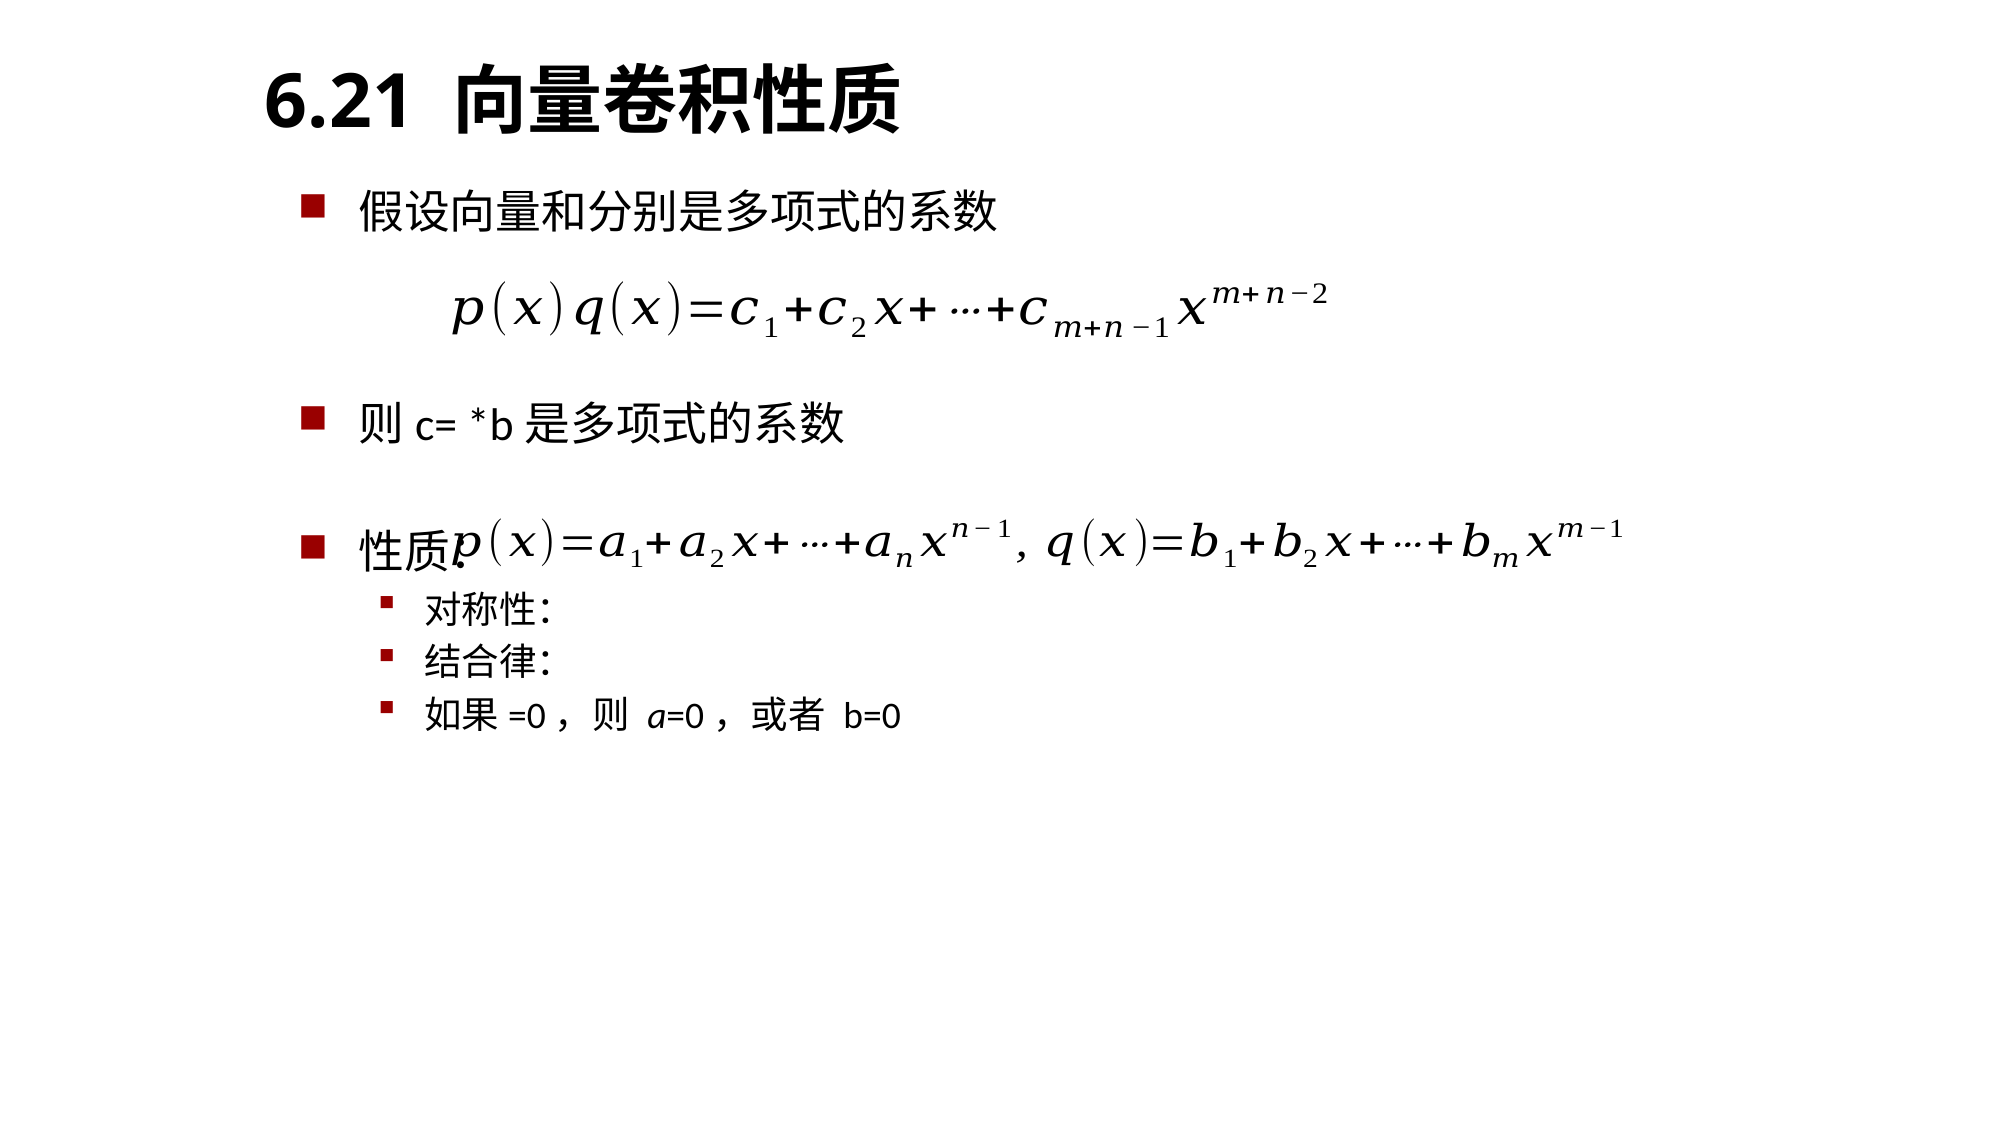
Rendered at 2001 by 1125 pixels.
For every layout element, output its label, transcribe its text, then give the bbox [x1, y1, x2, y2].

text_box 6.21 向量卷积性质 [249, 34, 1496, 160]
